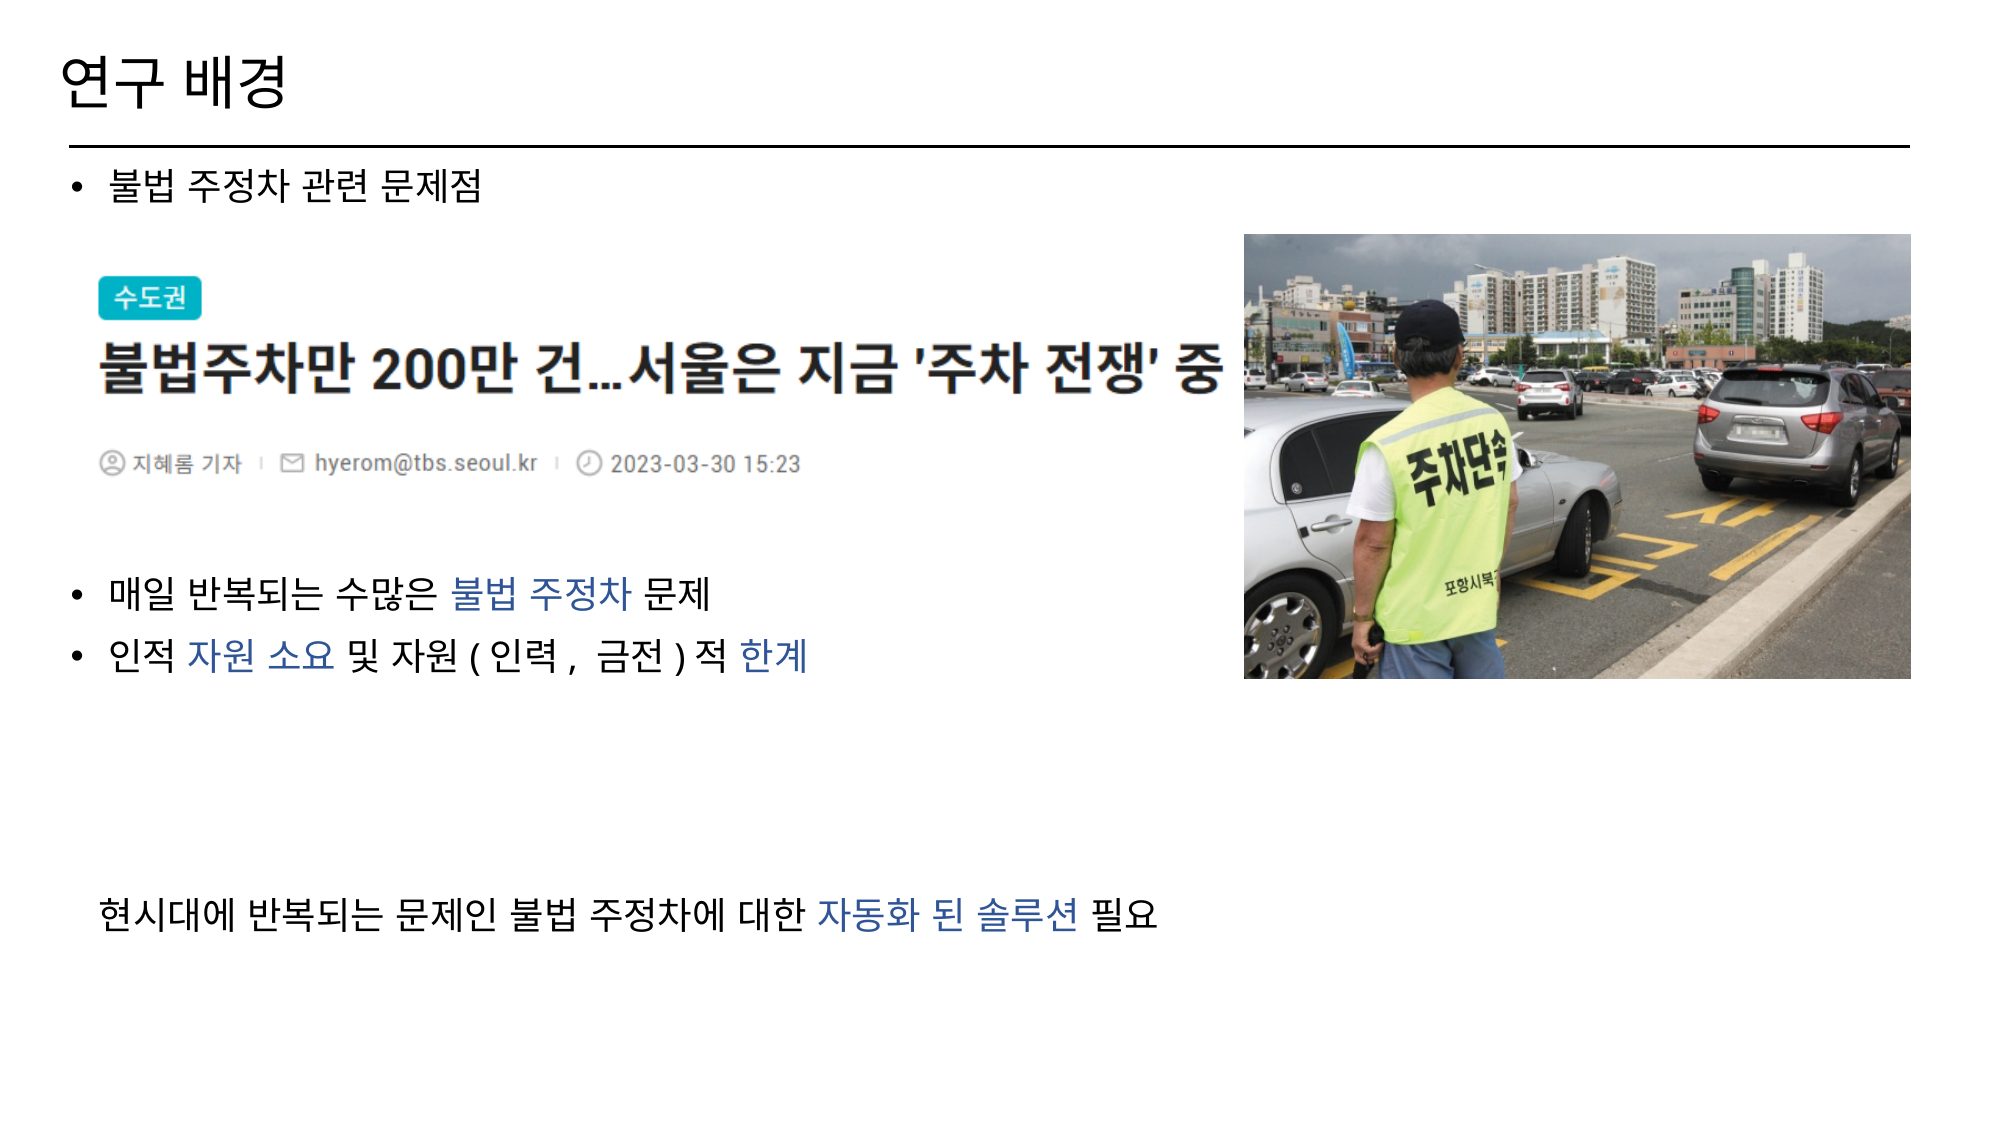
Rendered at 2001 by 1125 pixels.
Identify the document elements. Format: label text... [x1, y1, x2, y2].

title 연구 배경 [44, 11, 1456, 161]
picture [69, 234, 1911, 679]
